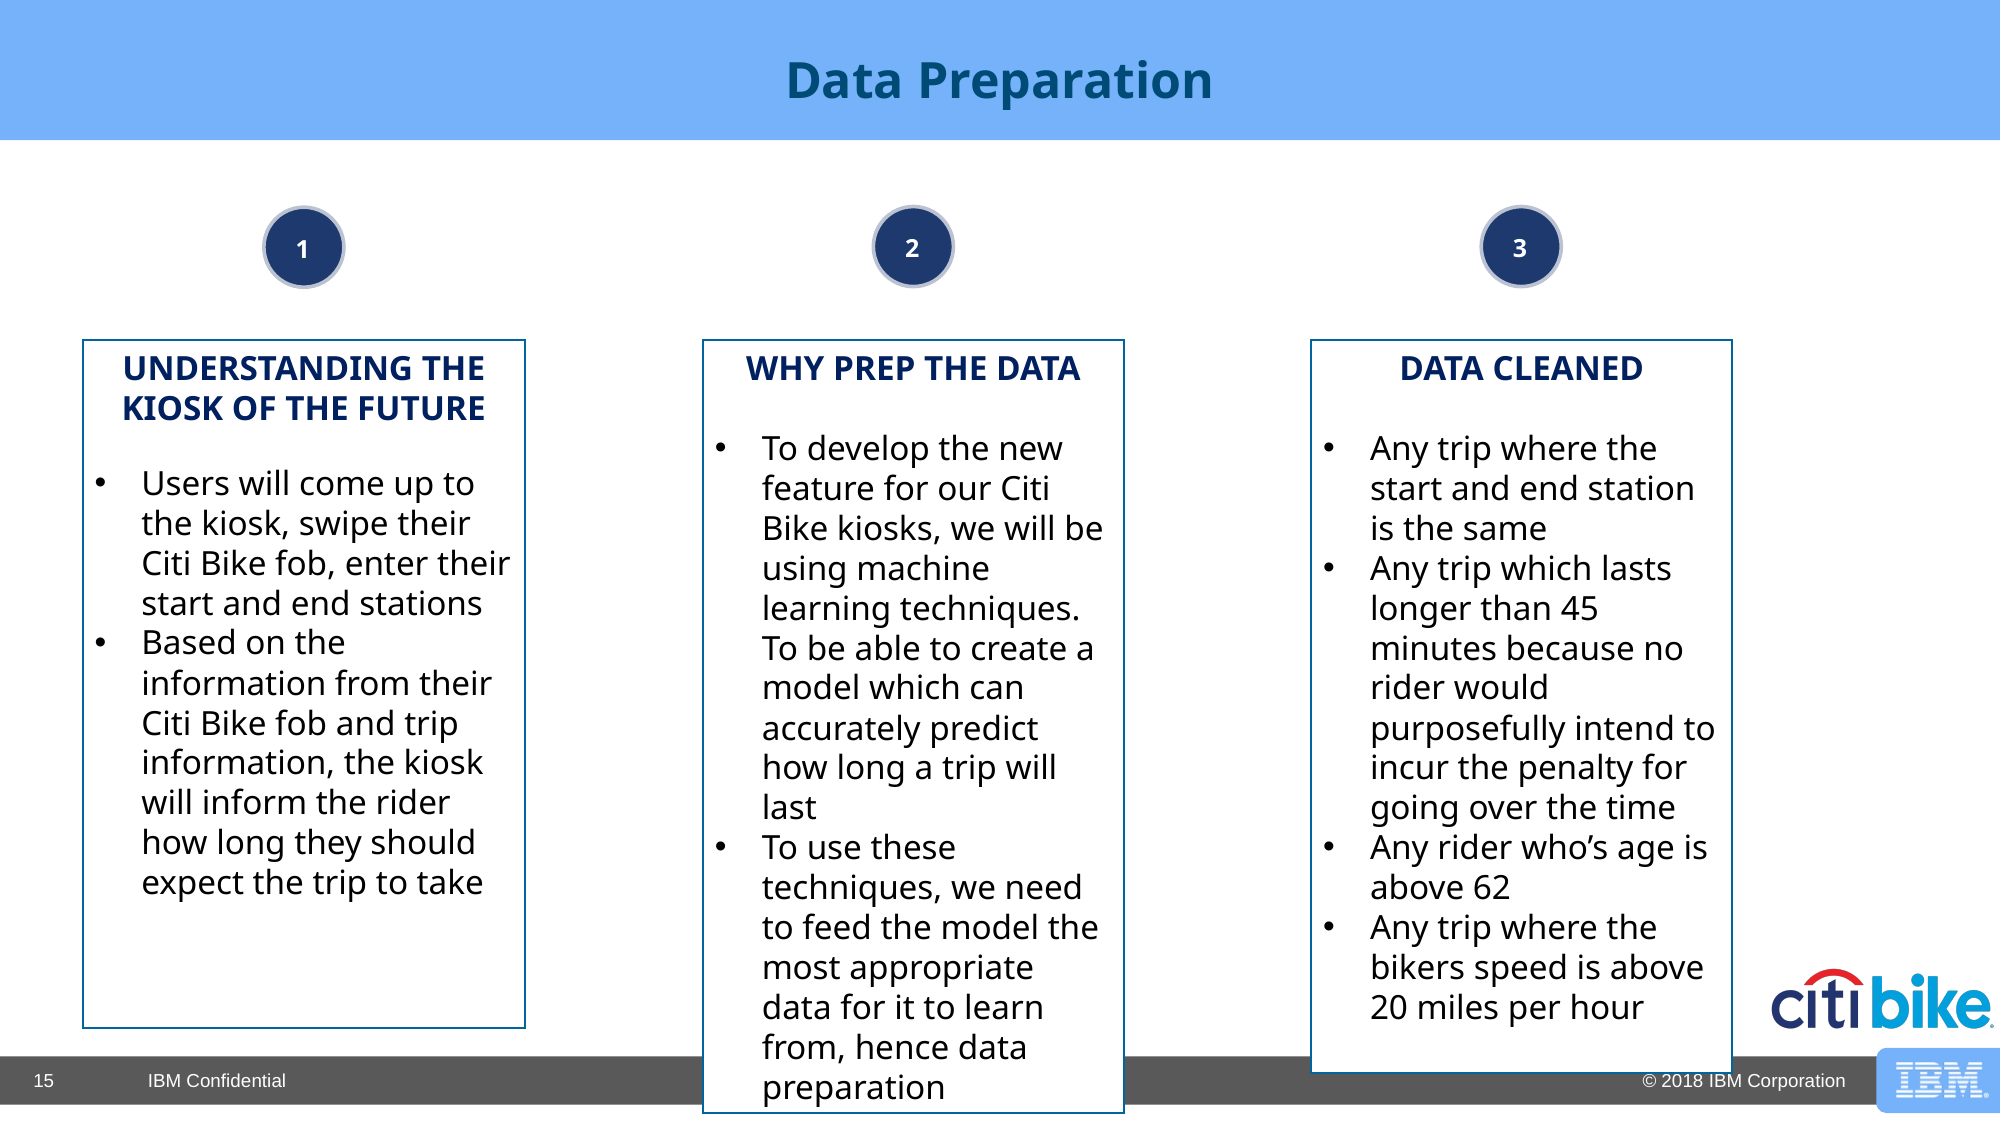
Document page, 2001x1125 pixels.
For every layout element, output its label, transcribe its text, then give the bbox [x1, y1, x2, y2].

text_box UNDERSTANDING THE KIOSK OF THE FUTURE Users will come up to the kiosk, swipe their Citi Bike fob, enter their start and end stations Based on the information from their Citi Bike fob and trip information, the kiosk will inform the rider how long they should expect the trip to take [82, 339, 526, 1029]
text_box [870, 204, 956, 302]
picture [1760, 967, 2000, 1030]
text_box WHY PREP THE DATA To develop the new feature for our Citi Bike kiosks, we will be using machine learning techniques. To be able to create a model which can accurately predict how long a trip will last To use these techniques, we need to feed the model the most appropriate data for it to learn from, hence data preparation [702, 339, 1125, 1114]
picture [1896, 1062, 1989, 1098]
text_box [260, 205, 346, 302]
title Data Preparation [99, 48, 1900, 116]
text_box DATA CLEANED Any trip where the start and end station is the same Any trip which lasts longer than 45 minutes because no rider would purposefully intend to incur the penalty for going over the time Any rider who’s age is above 62 Any trip where the bikers speed is above 20 miles per hour [1310, 339, 1733, 1074]
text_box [1478, 204, 1564, 302]
